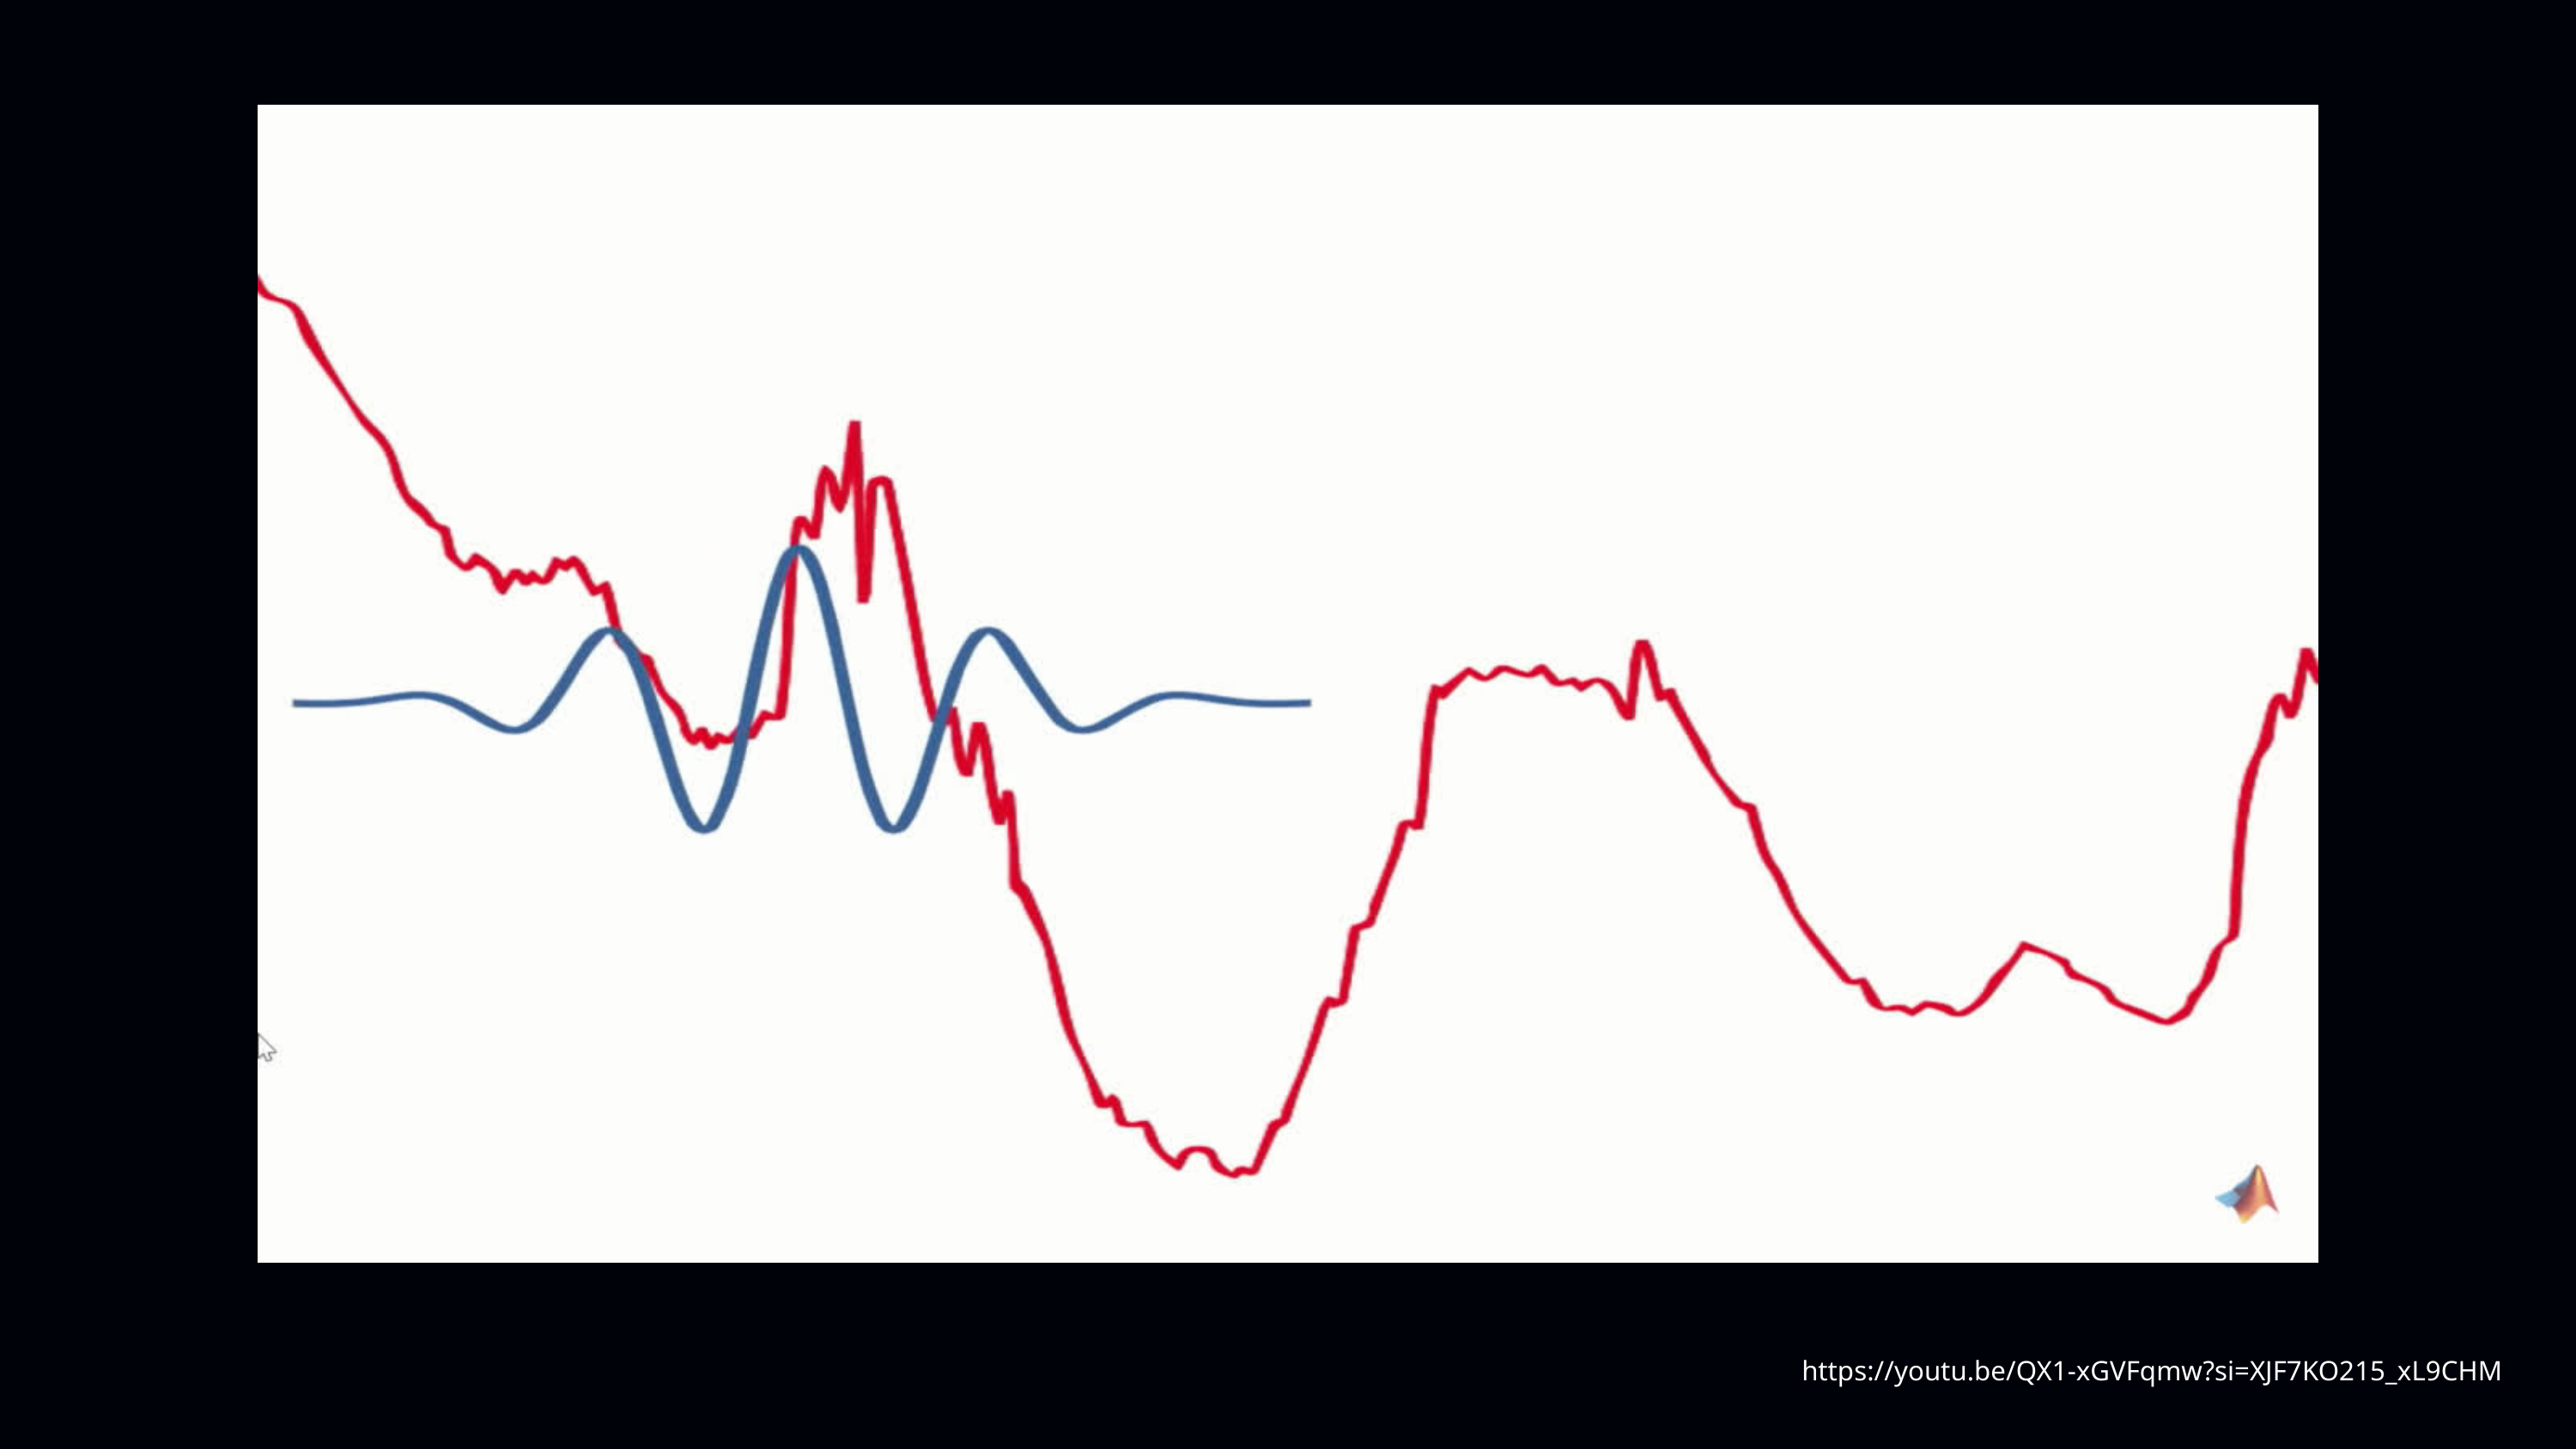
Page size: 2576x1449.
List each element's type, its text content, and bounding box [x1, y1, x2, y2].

text_box https://youtu.be/QX1-xGVFqmw?si=XJF7KO215_xL9CHM [1783, 1349, 2523, 1386]
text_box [257, 103, 2319, 1264]
